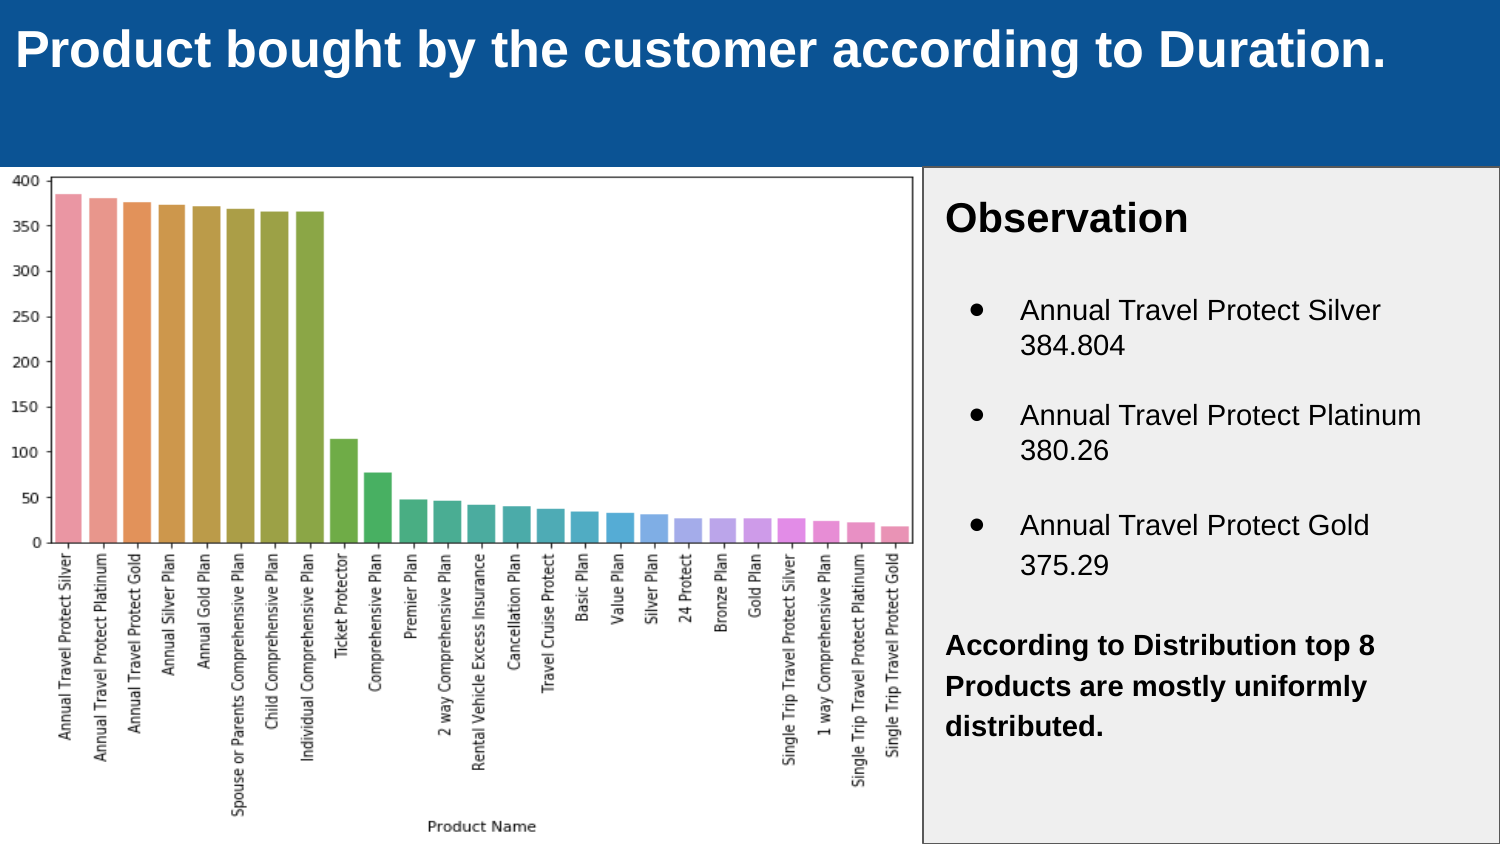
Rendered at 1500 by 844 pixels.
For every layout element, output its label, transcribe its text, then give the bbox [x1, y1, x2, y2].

title Product bought by the customer according to Duration. [0, 0, 1500, 166]
picture [0, 166, 924, 844]
text_box [924, 166, 1500, 844]
text_box Observation Annual Travel Protect Silver 384.804 Annual Travel Protect Platinum 380.26 Annual Travel Protect Gold 375.29 According to Distribution top 8 Products are mostly uniformly distributed. [930, 176, 1488, 807]
